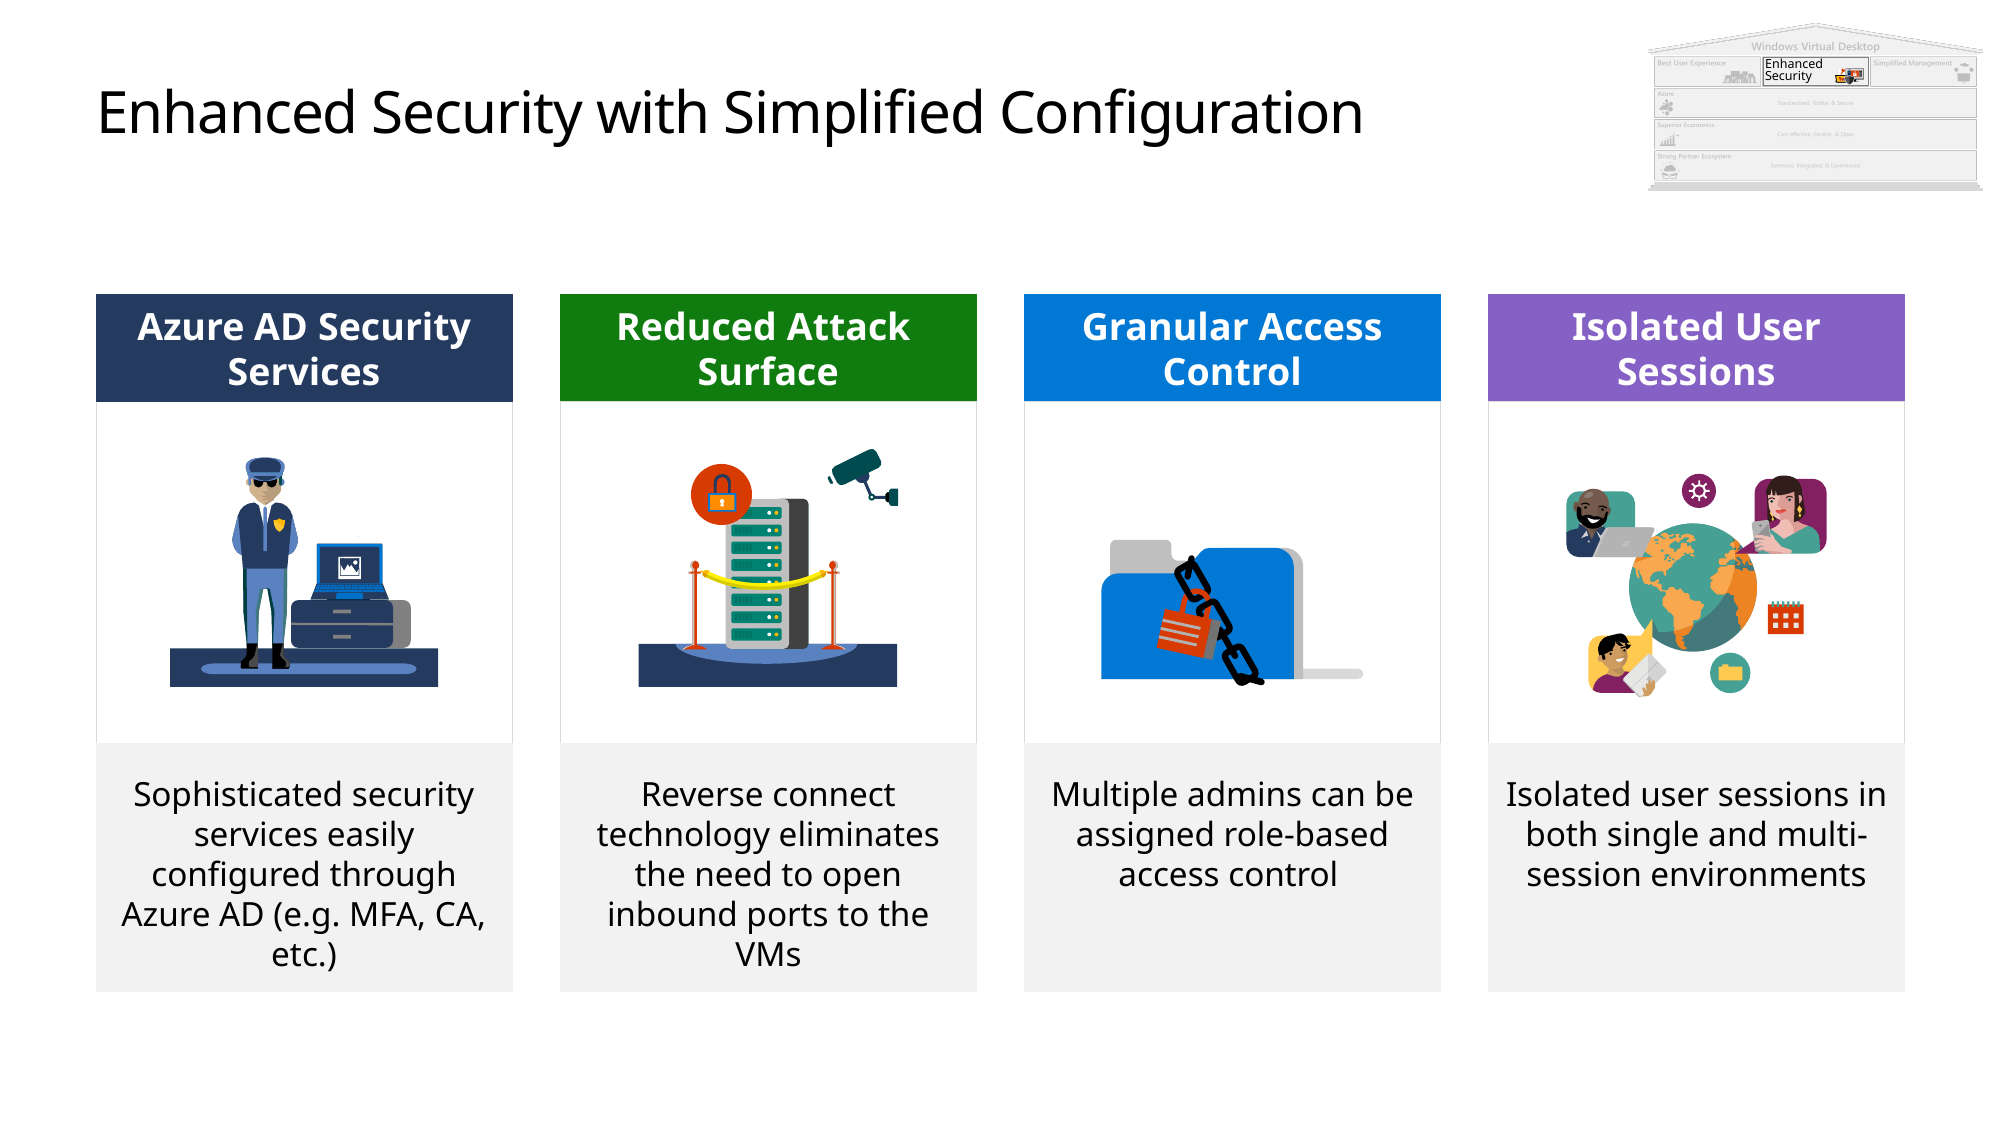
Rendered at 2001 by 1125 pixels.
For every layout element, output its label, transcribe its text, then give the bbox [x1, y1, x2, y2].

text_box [95, 294, 1905, 992]
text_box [1648, 23, 1983, 191]
title Enhanced Security with Simplified Configuration [96, 75, 1648, 146]
